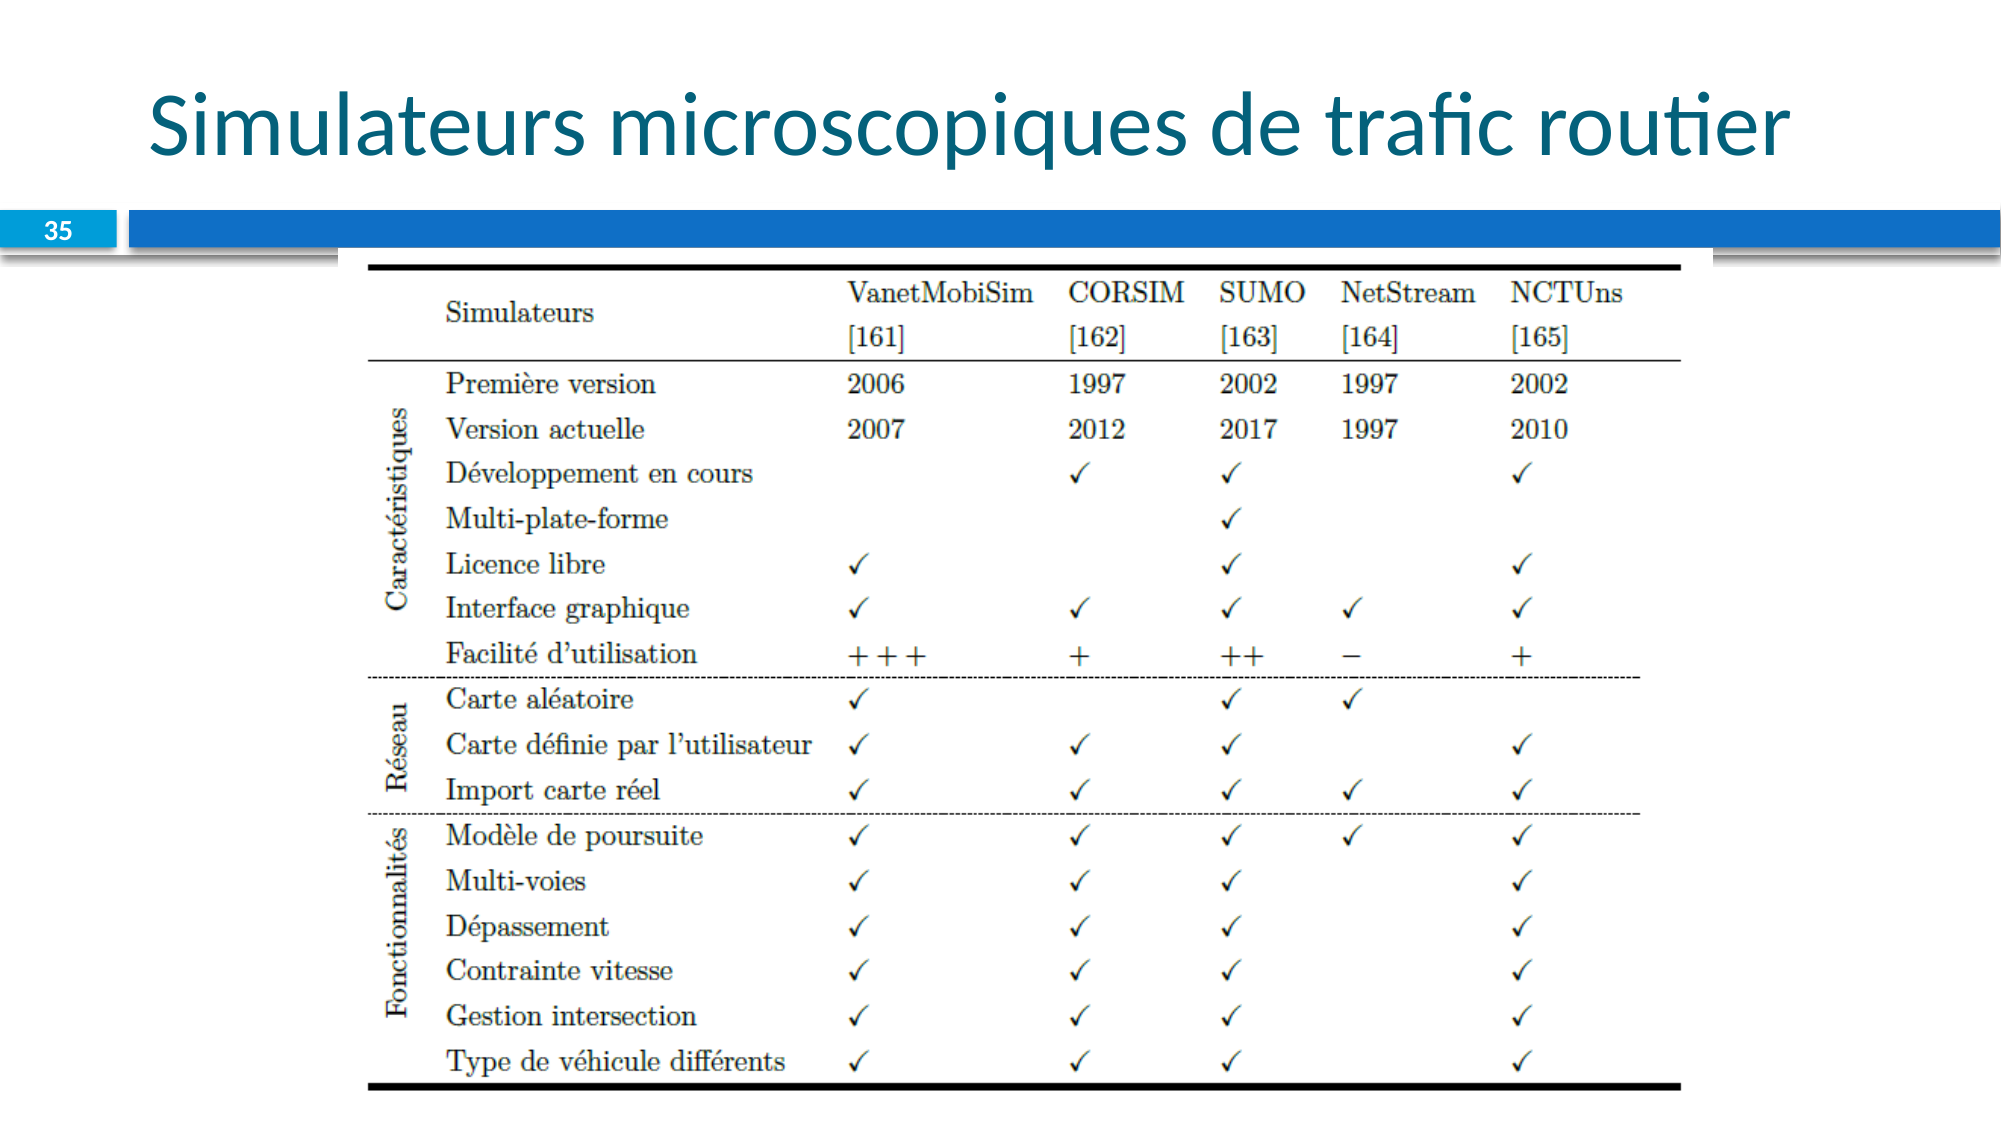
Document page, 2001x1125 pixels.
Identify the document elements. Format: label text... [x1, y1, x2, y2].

slide_number 35 [0, 208, 117, 249]
picture [338, 248, 1714, 1109]
title Simulateurs microscopiques de trafic routier [133, 37, 1918, 200]
